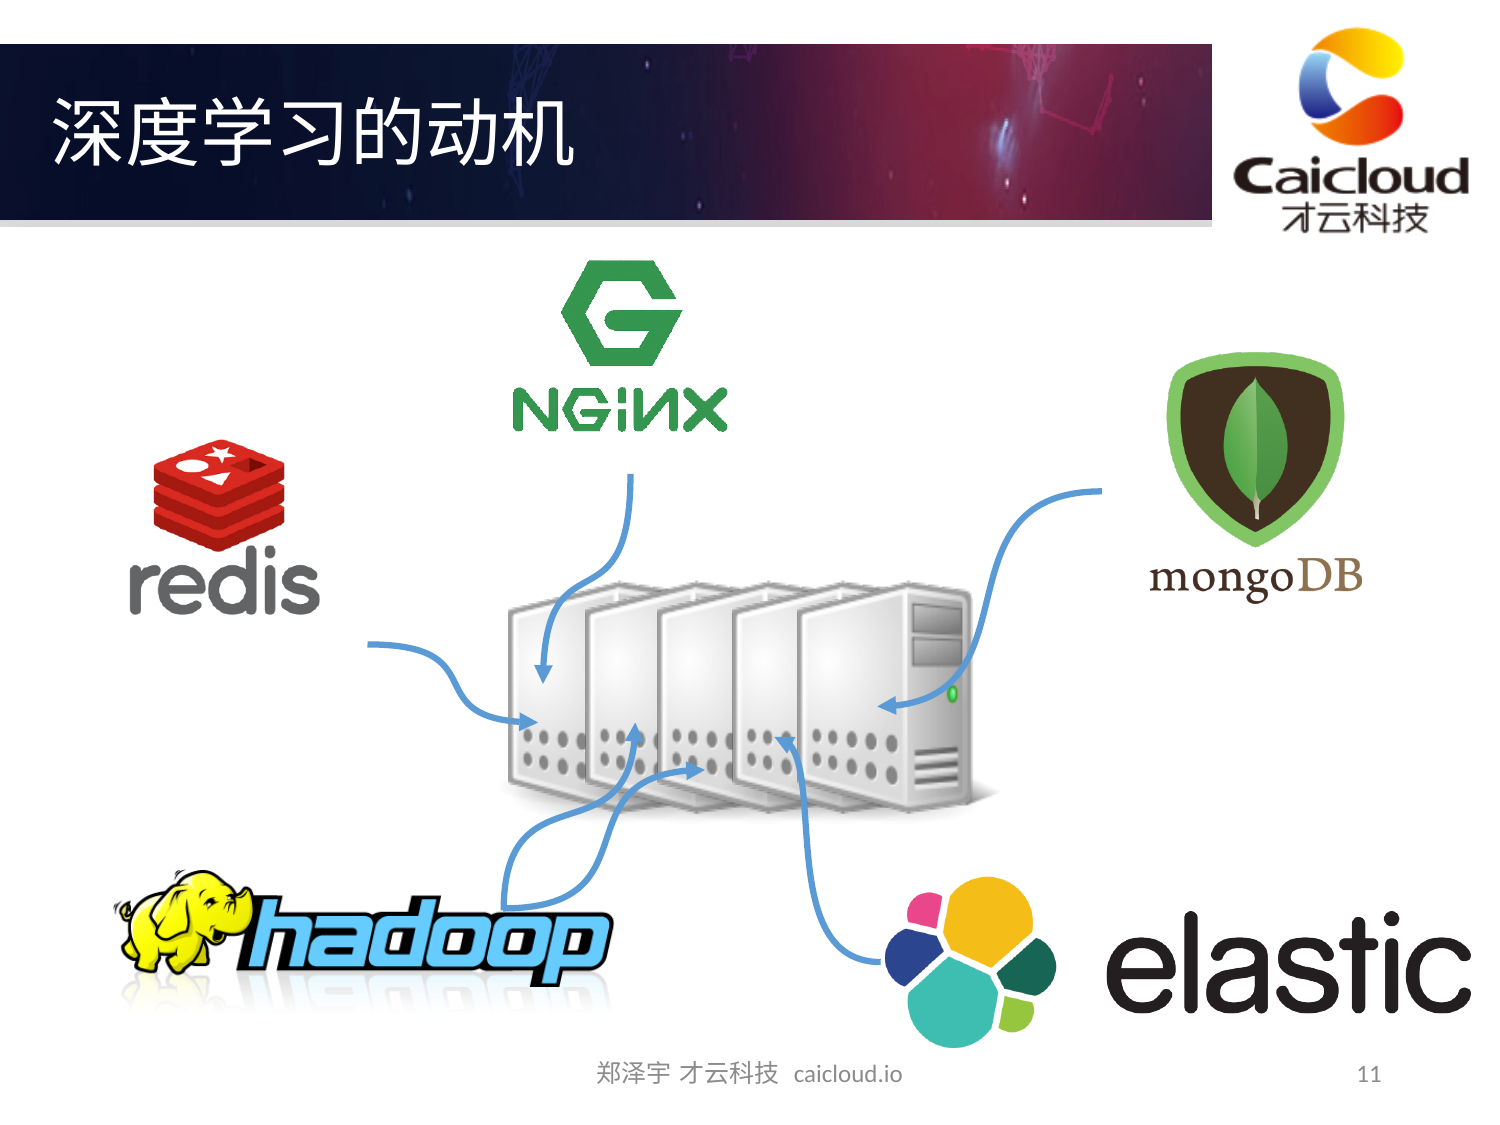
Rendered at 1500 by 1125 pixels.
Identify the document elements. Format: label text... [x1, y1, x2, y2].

footer 郑泽宇 才云科技 caicloud.io [496, 1042, 1004, 1103]
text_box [510, 236, 730, 684]
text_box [877, 315, 1395, 707]
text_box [102, 423, 539, 723]
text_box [108, 722, 706, 1056]
slide_number 11 [1059, 1053, 1397, 1103]
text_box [774, 736, 1475, 1053]
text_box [539, 561, 1004, 824]
picture [0, 0, 1500, 260]
